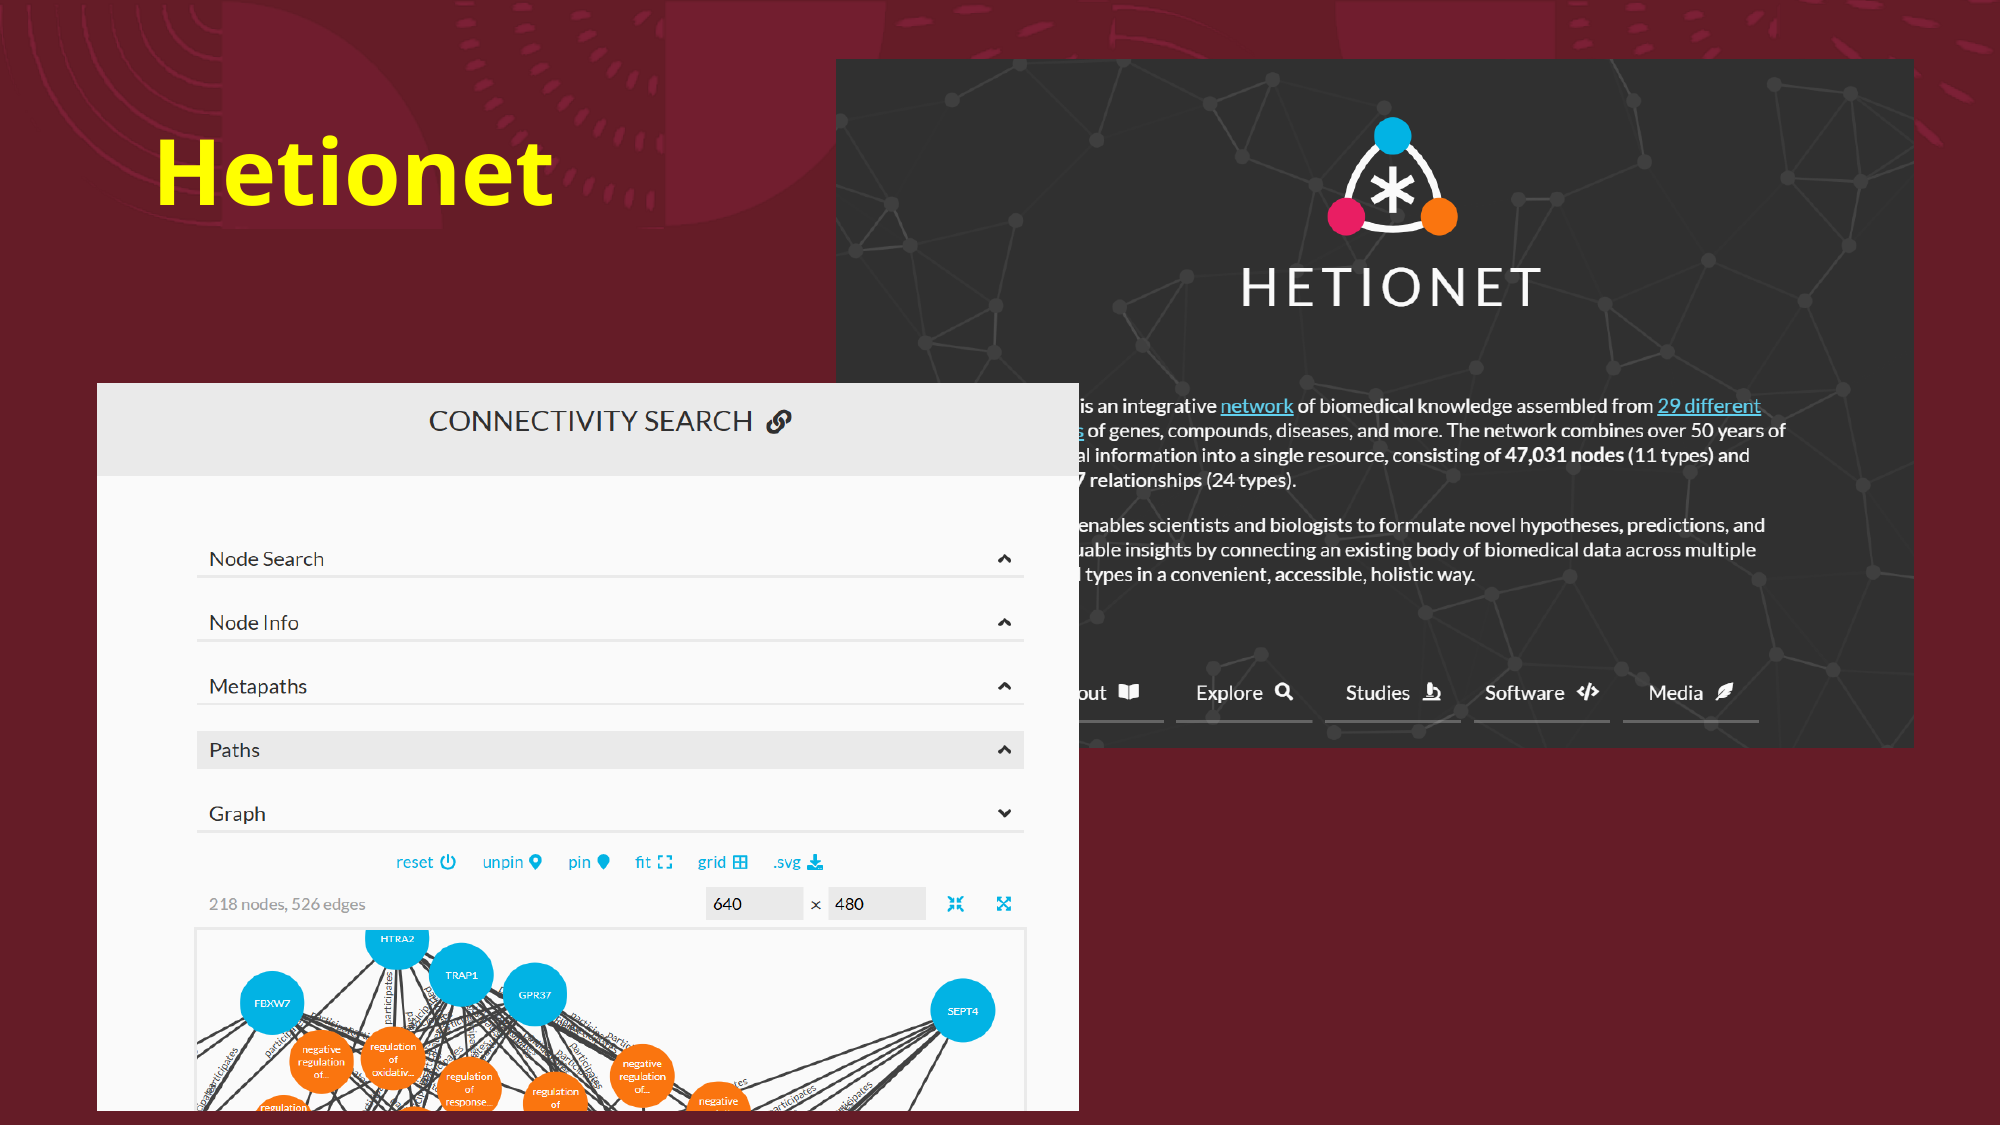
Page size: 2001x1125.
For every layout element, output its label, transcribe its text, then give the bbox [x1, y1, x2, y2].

picture [97, 383, 1079, 1111]
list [836, 59, 1914, 748]
title Hetionet [137, 60, 836, 278]
